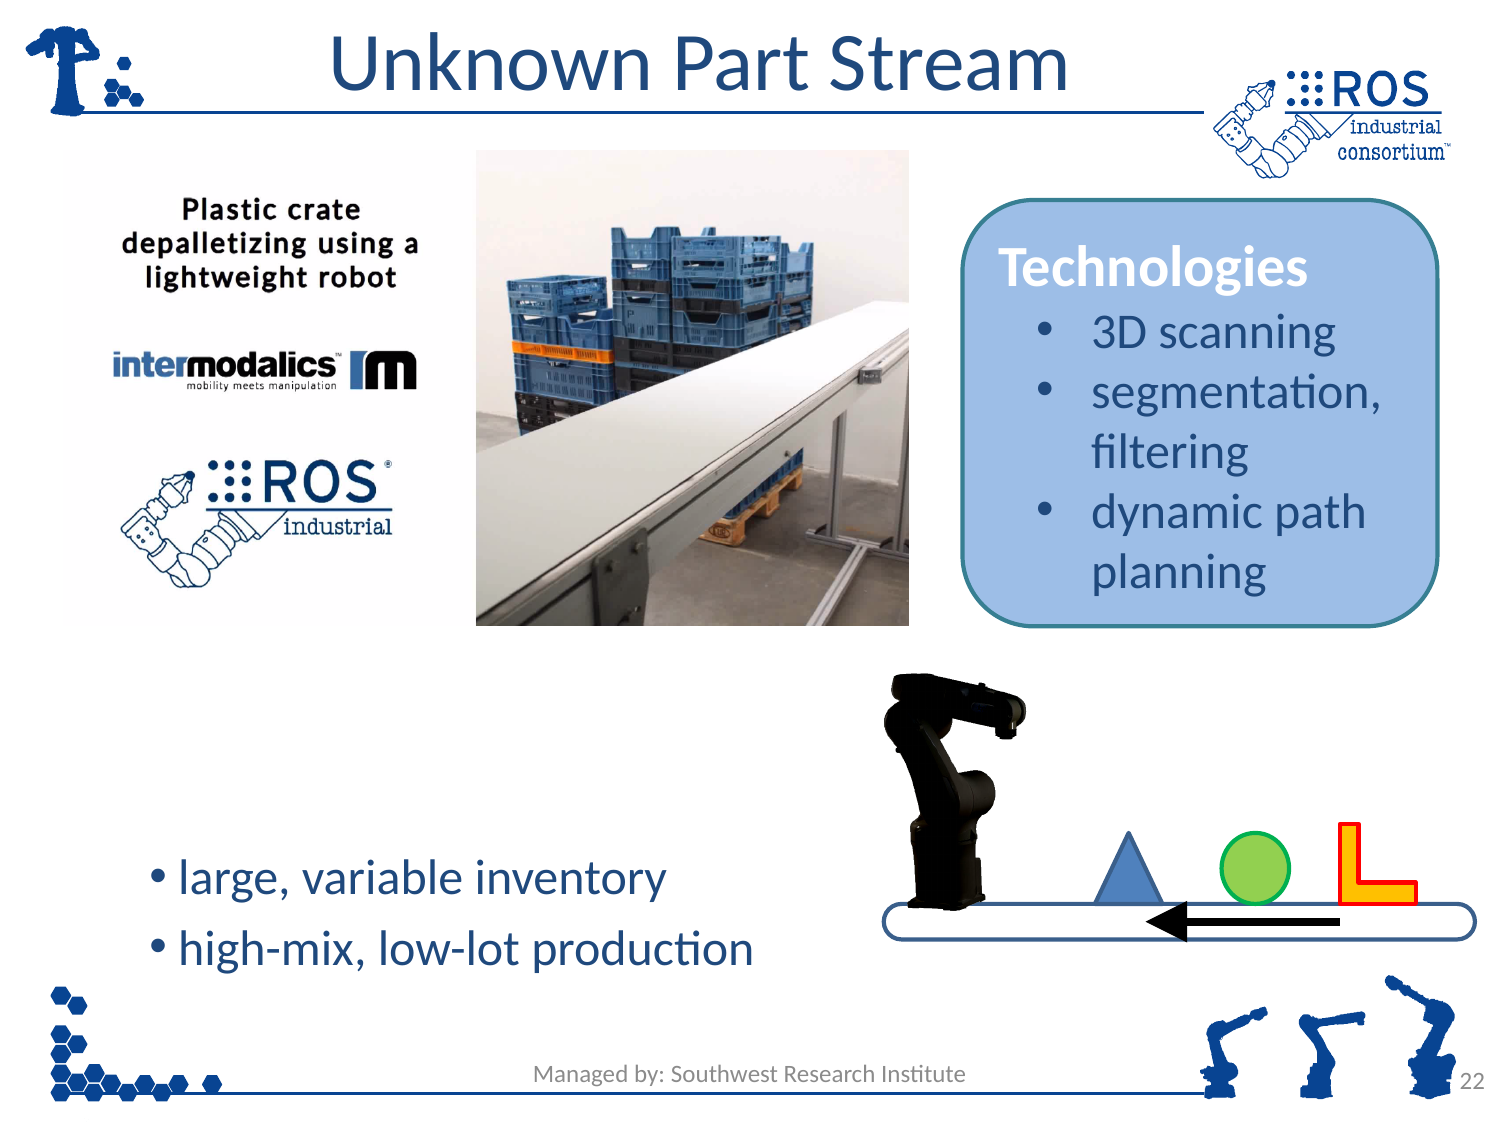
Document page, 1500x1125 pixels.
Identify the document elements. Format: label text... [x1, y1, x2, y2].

slide_number 22 [1149, 1050, 1500, 1110]
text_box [849, 637, 1476, 945]
slide_number [99, 1025, 388, 1085]
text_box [62, 149, 910, 627]
text_box Technologies 3D scanning segmentation, filtering dynamic path planning [960, 197, 1440, 629]
title Unknown Part Stream [150, 0, 1250, 113]
list large, variable inventory high-mix, low-lot production [125, 837, 1163, 1013]
footer Managed by: Southwest Research Institute [512, 1042, 988, 1103]
